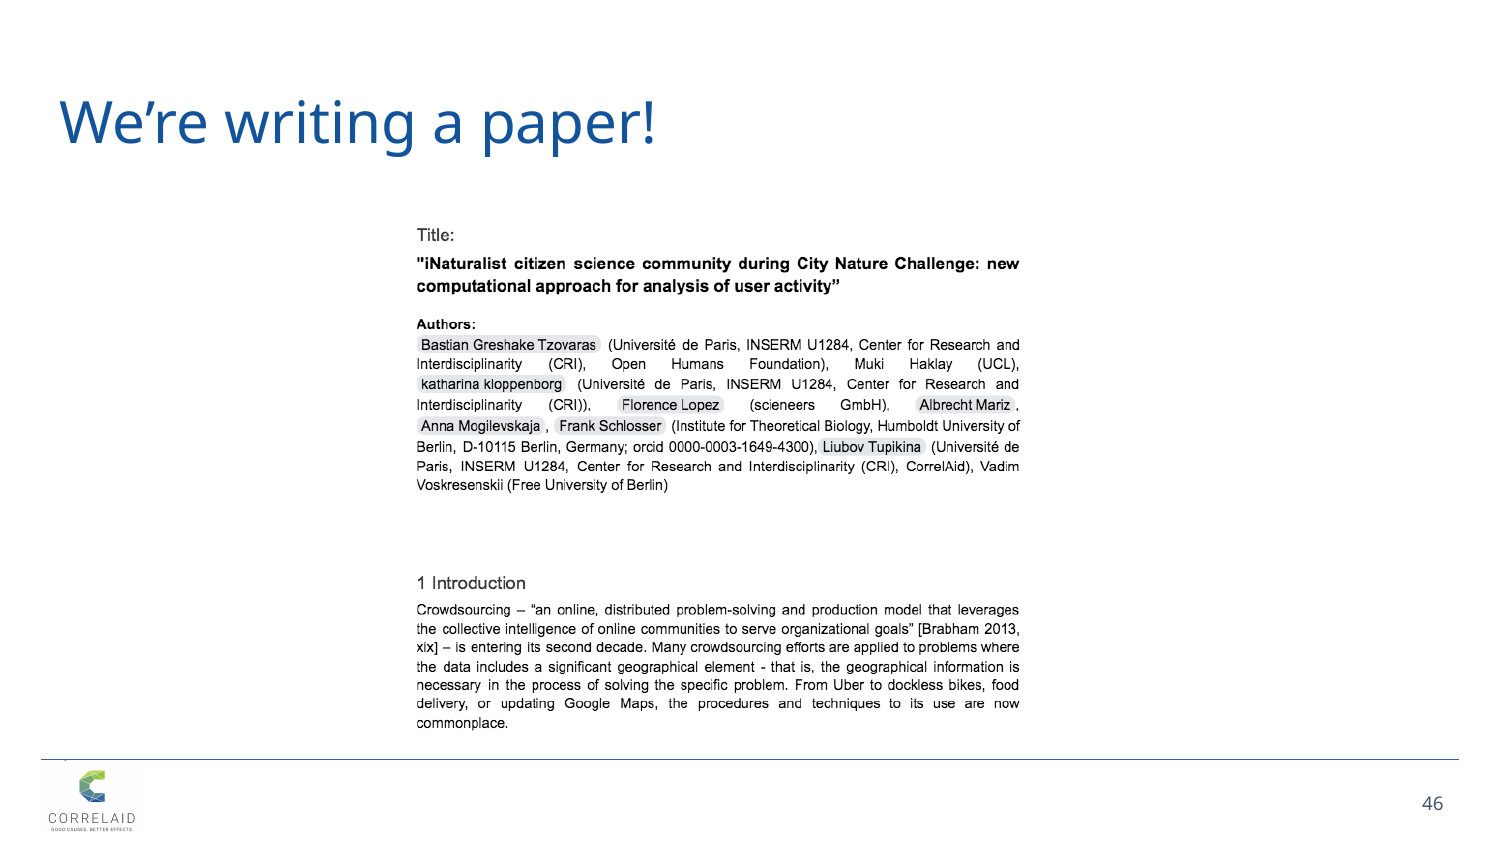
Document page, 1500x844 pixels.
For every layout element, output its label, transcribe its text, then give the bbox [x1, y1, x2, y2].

picture [41, 760, 149, 837]
picture [388, 205, 1065, 731]
title We’re writing a paper! [44, 43, 1459, 207]
